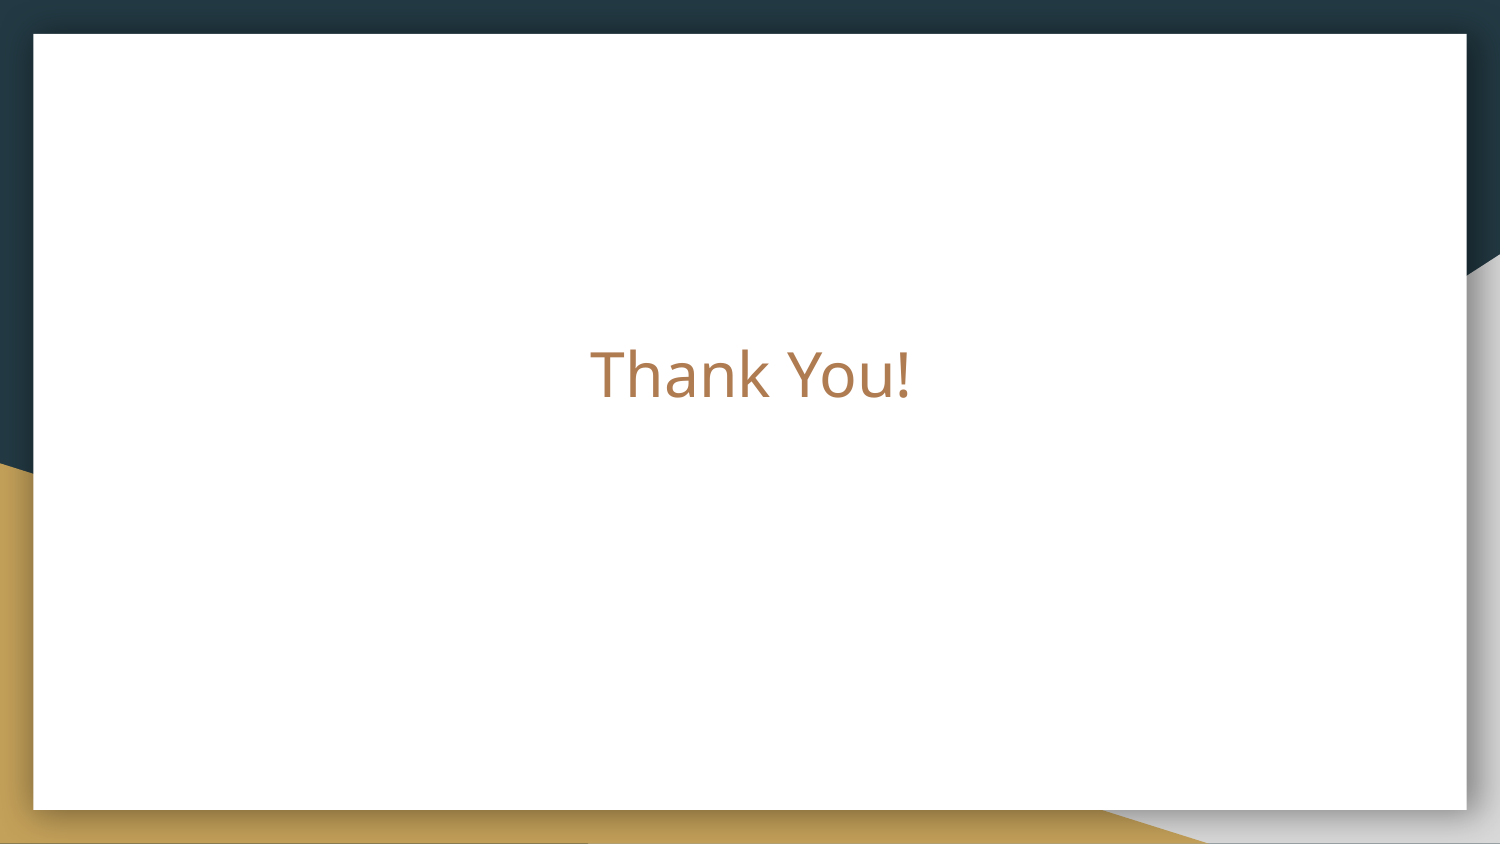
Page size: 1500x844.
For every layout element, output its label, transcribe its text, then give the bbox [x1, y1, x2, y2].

title Thank You! [47, 320, 1457, 477]
